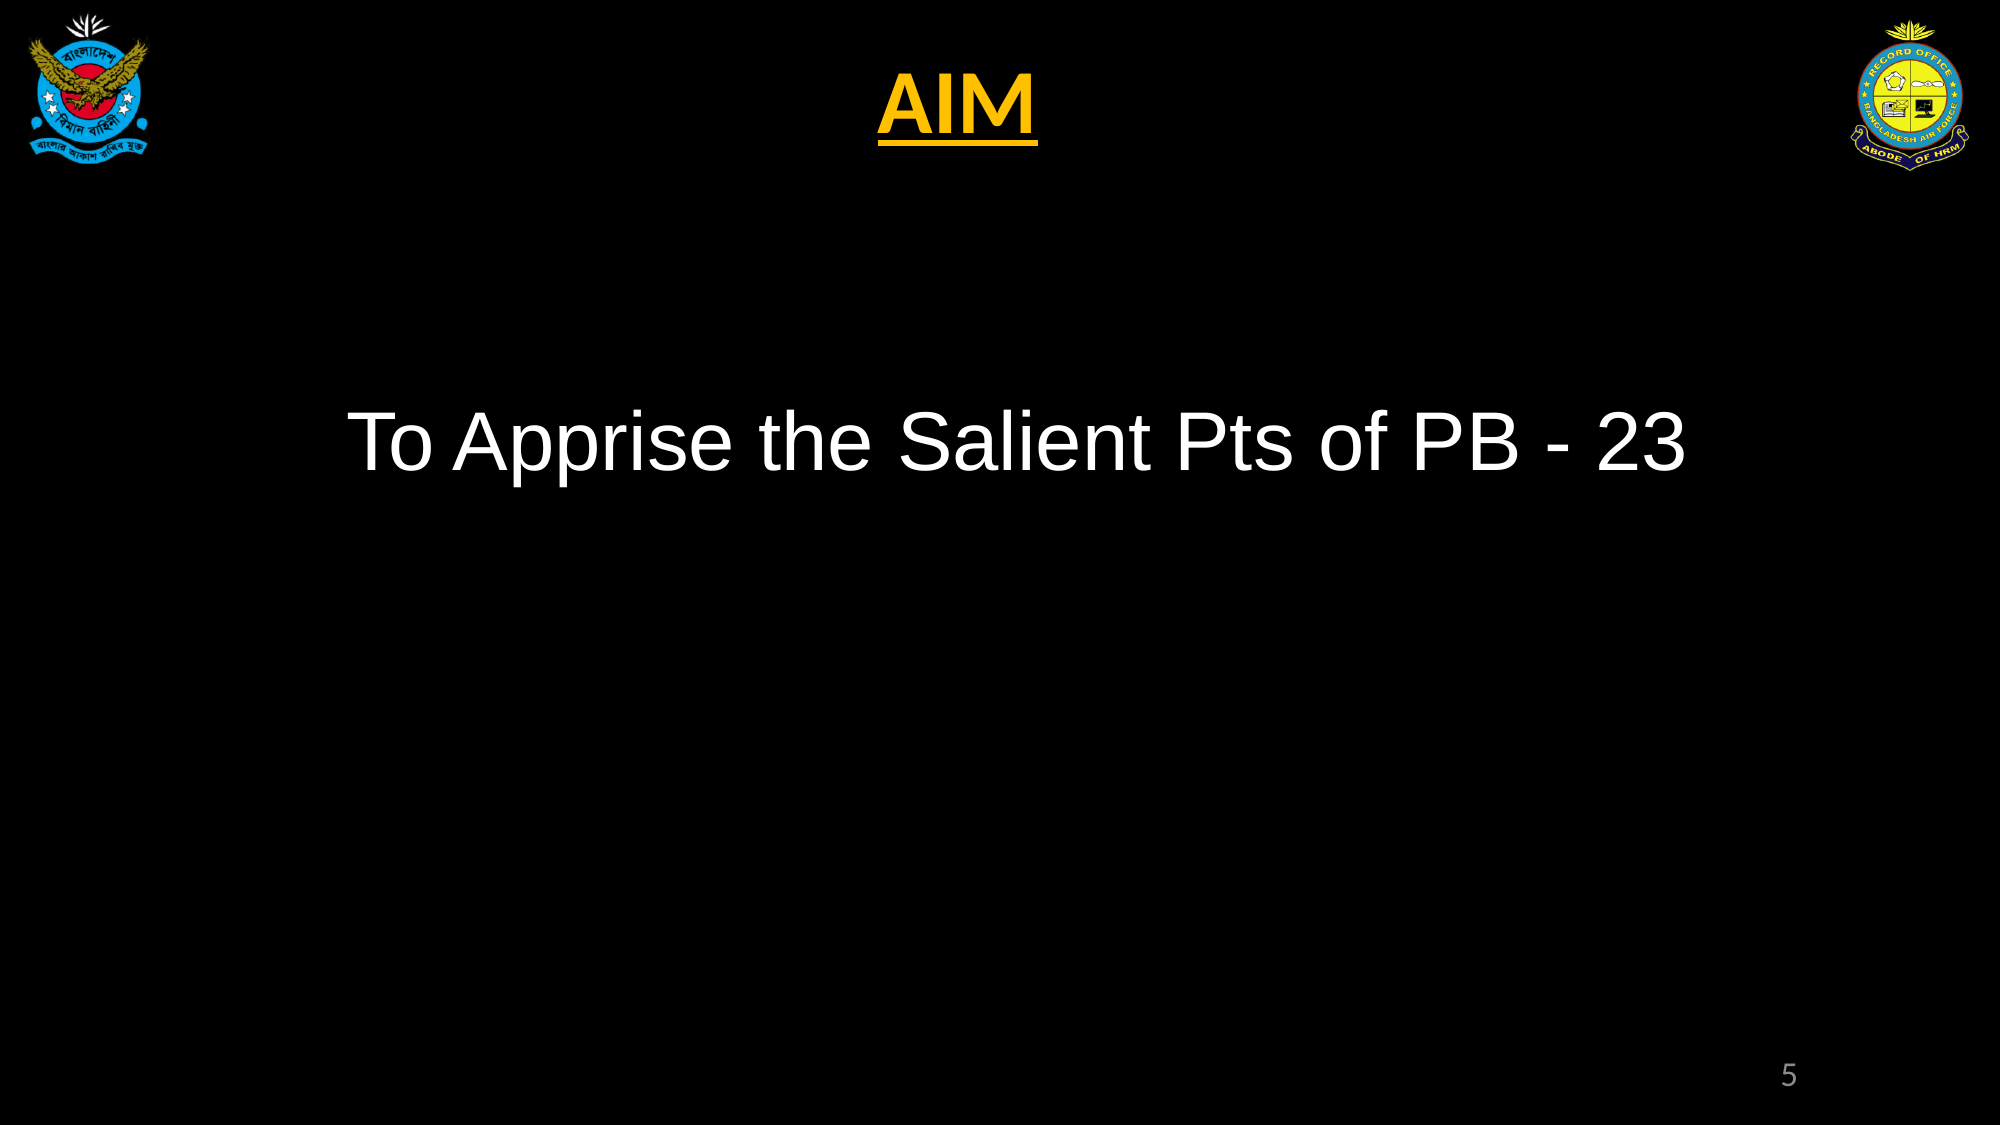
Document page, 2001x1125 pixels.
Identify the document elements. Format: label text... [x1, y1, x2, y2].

text_box To Apprise the Salient Pts of PB - 23 [85, 378, 1950, 496]
text_box AIM [159, 33, 1756, 162]
picture [1850, 17, 1969, 171]
picture [28, 11, 150, 164]
slide_number 5 [1716, 1042, 1863, 1103]
